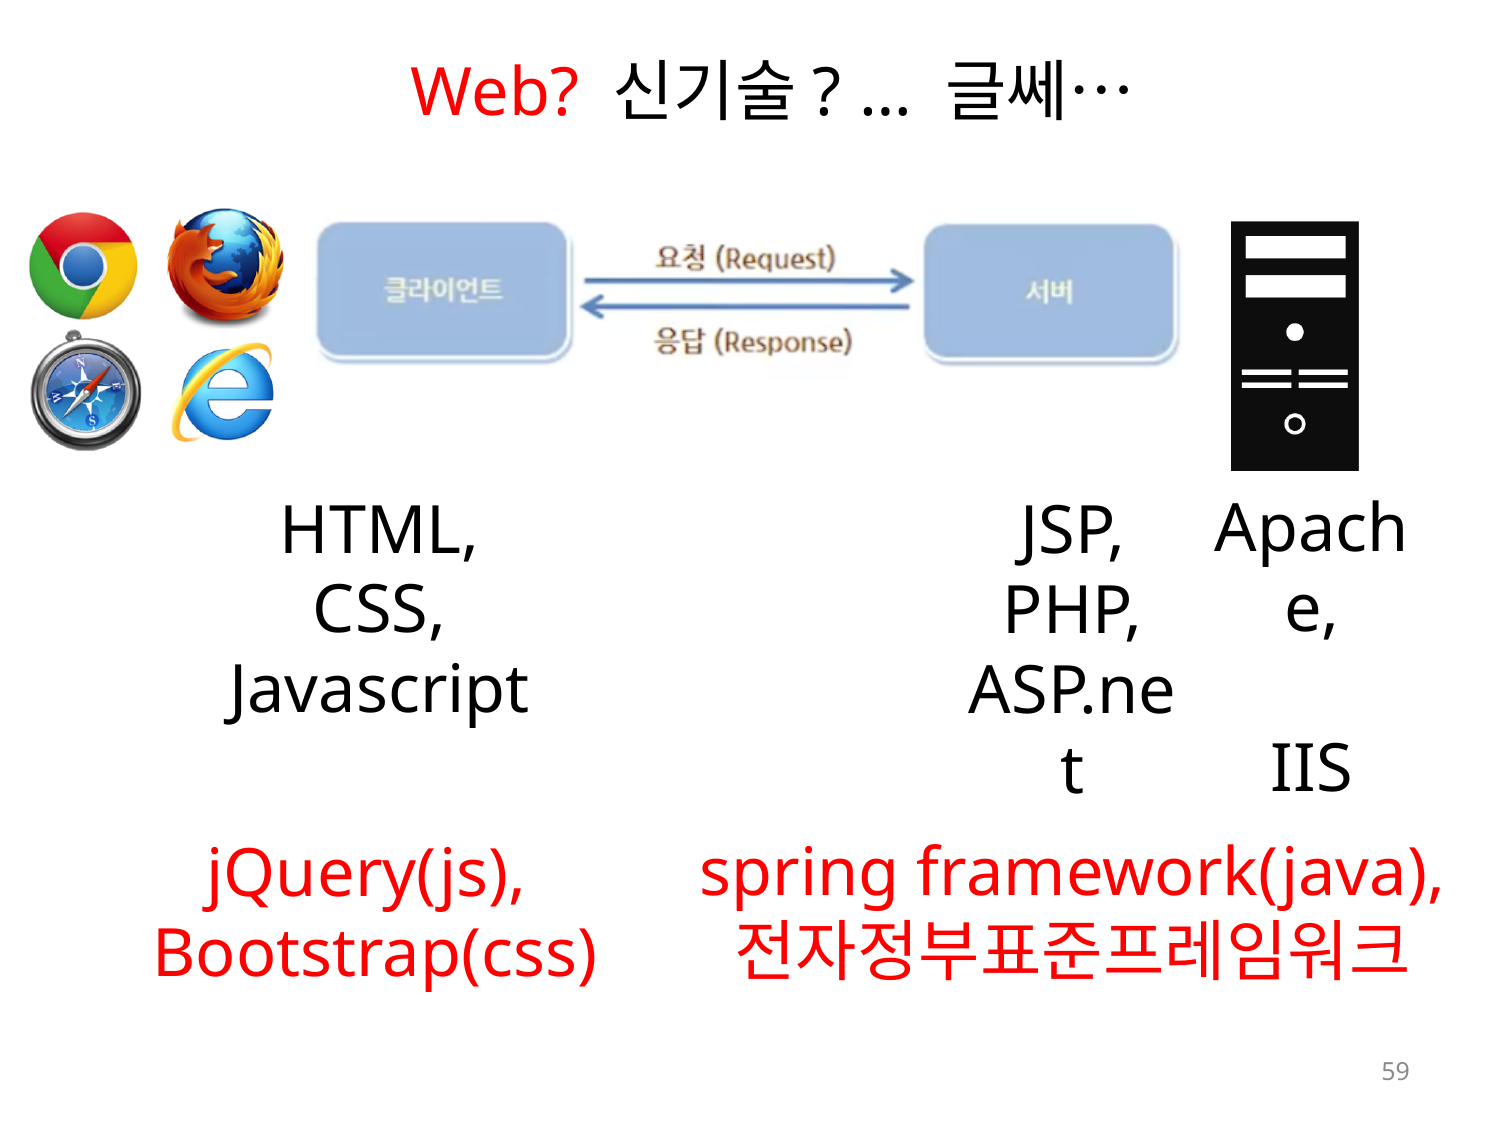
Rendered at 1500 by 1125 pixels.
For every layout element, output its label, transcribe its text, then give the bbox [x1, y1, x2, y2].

slide_number 59 [1074, 1042, 1425, 1103]
text_box jQuery(js), Bootstrap(css) [0, 822, 773, 998]
picture [26, 195, 1207, 454]
text_box Apache, IIS [1184, 477, 1440, 813]
text_box JSP, PHP, ASP.net [945, 479, 1201, 815]
text_box spring framework(java), 전자정부표준프레임워크 [675, 821, 1471, 997]
picture [1217, 204, 1369, 485]
text_box Web? 신기술? … 글쎄… [145, 41, 1400, 136]
text_box HTML, CSS, Javascript [212, 478, 548, 734]
